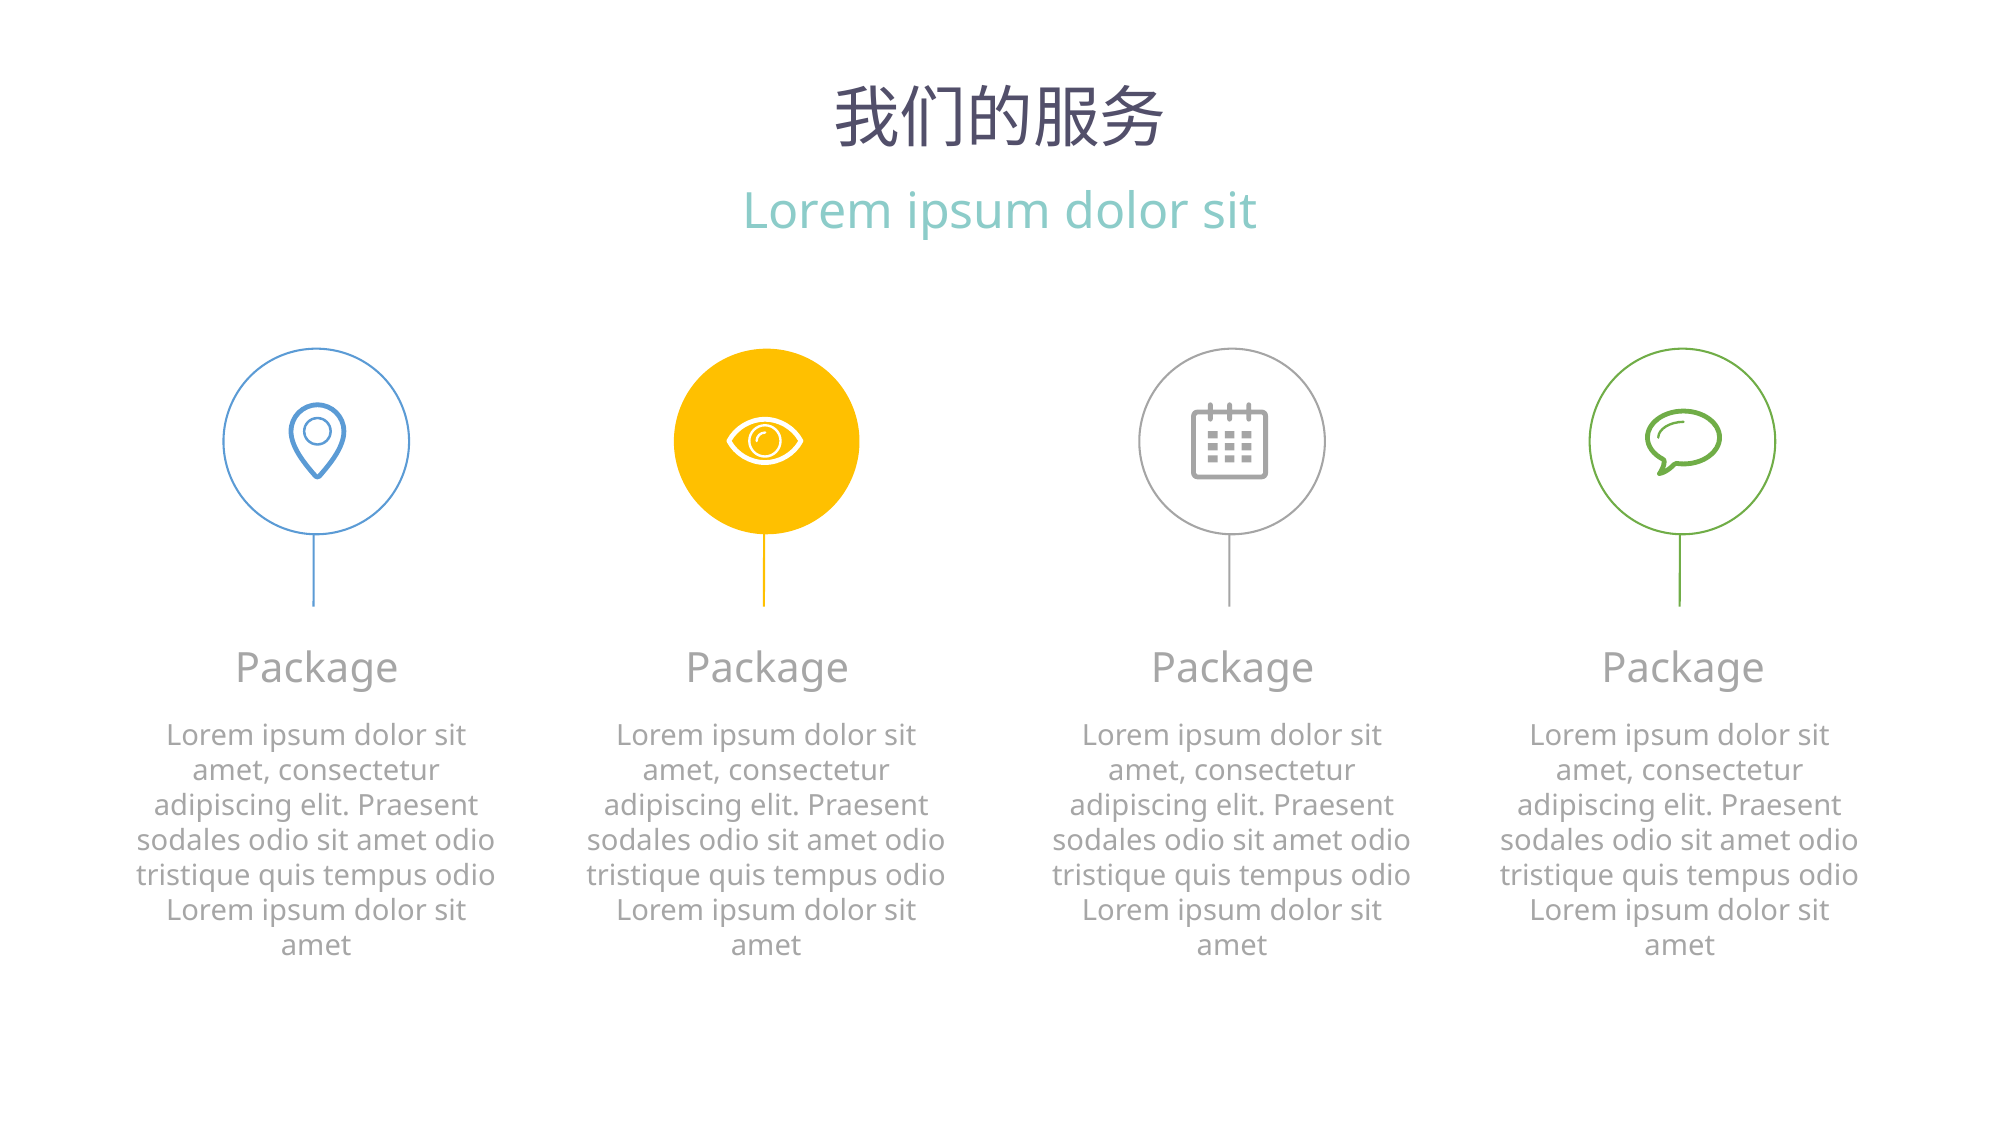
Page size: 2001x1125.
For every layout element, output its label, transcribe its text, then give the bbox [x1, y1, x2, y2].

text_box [448, 67, 1552, 247]
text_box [112, 348, 1781, 937]
text_box Lorem ipsum dolor sit amet, consectetur adipiscing elit. Praesent sodales odio sit amet odio tristique quis tempus odio Lorem ipsum dolor sit amet [562, 937, 970, 969]
text_box Lorem ipsum dolor sit amet, consectetur adipiscing elit. Praesent sodales odio sit amet odio tristique quis tempus odio Lorem ipsum dolor sit amet [1476, 708, 1884, 969]
text_box Lorem ipsum dolor sit amet, consectetur adipiscing elit. Praesent sodales odio sit amet odio tristique quis tempus odio Lorem ipsum dolor sit amet [1028, 937, 1436, 969]
